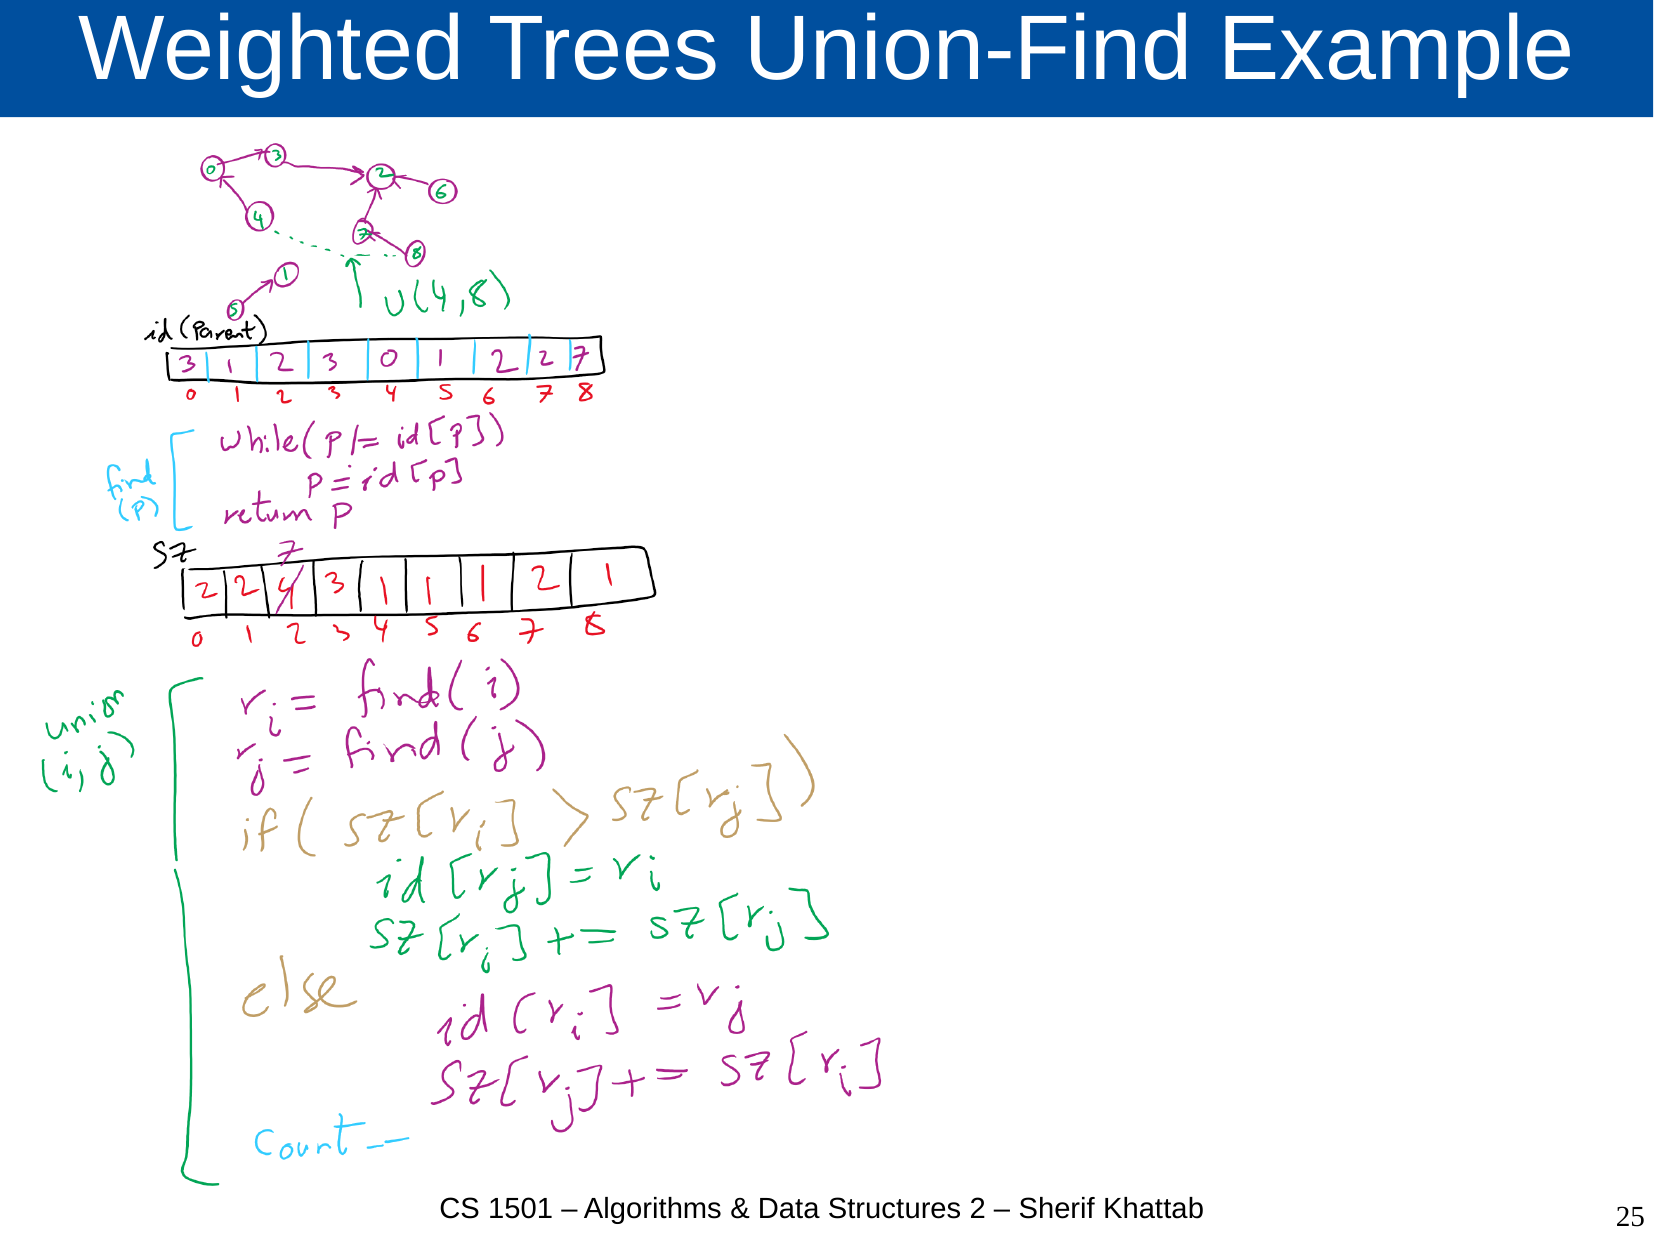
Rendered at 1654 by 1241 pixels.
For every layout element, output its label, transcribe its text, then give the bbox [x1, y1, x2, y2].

title Weighted Trees Union-Find Example [0, 0, 1654, 118]
picture [35, 134, 1621, 1192]
slide_number 25 [1265, 1199, 1646, 1241]
footer CS 1501 – Algorithms & Data Structures 2 – Sherif Khattab [407, 1199, 1238, 1241]
